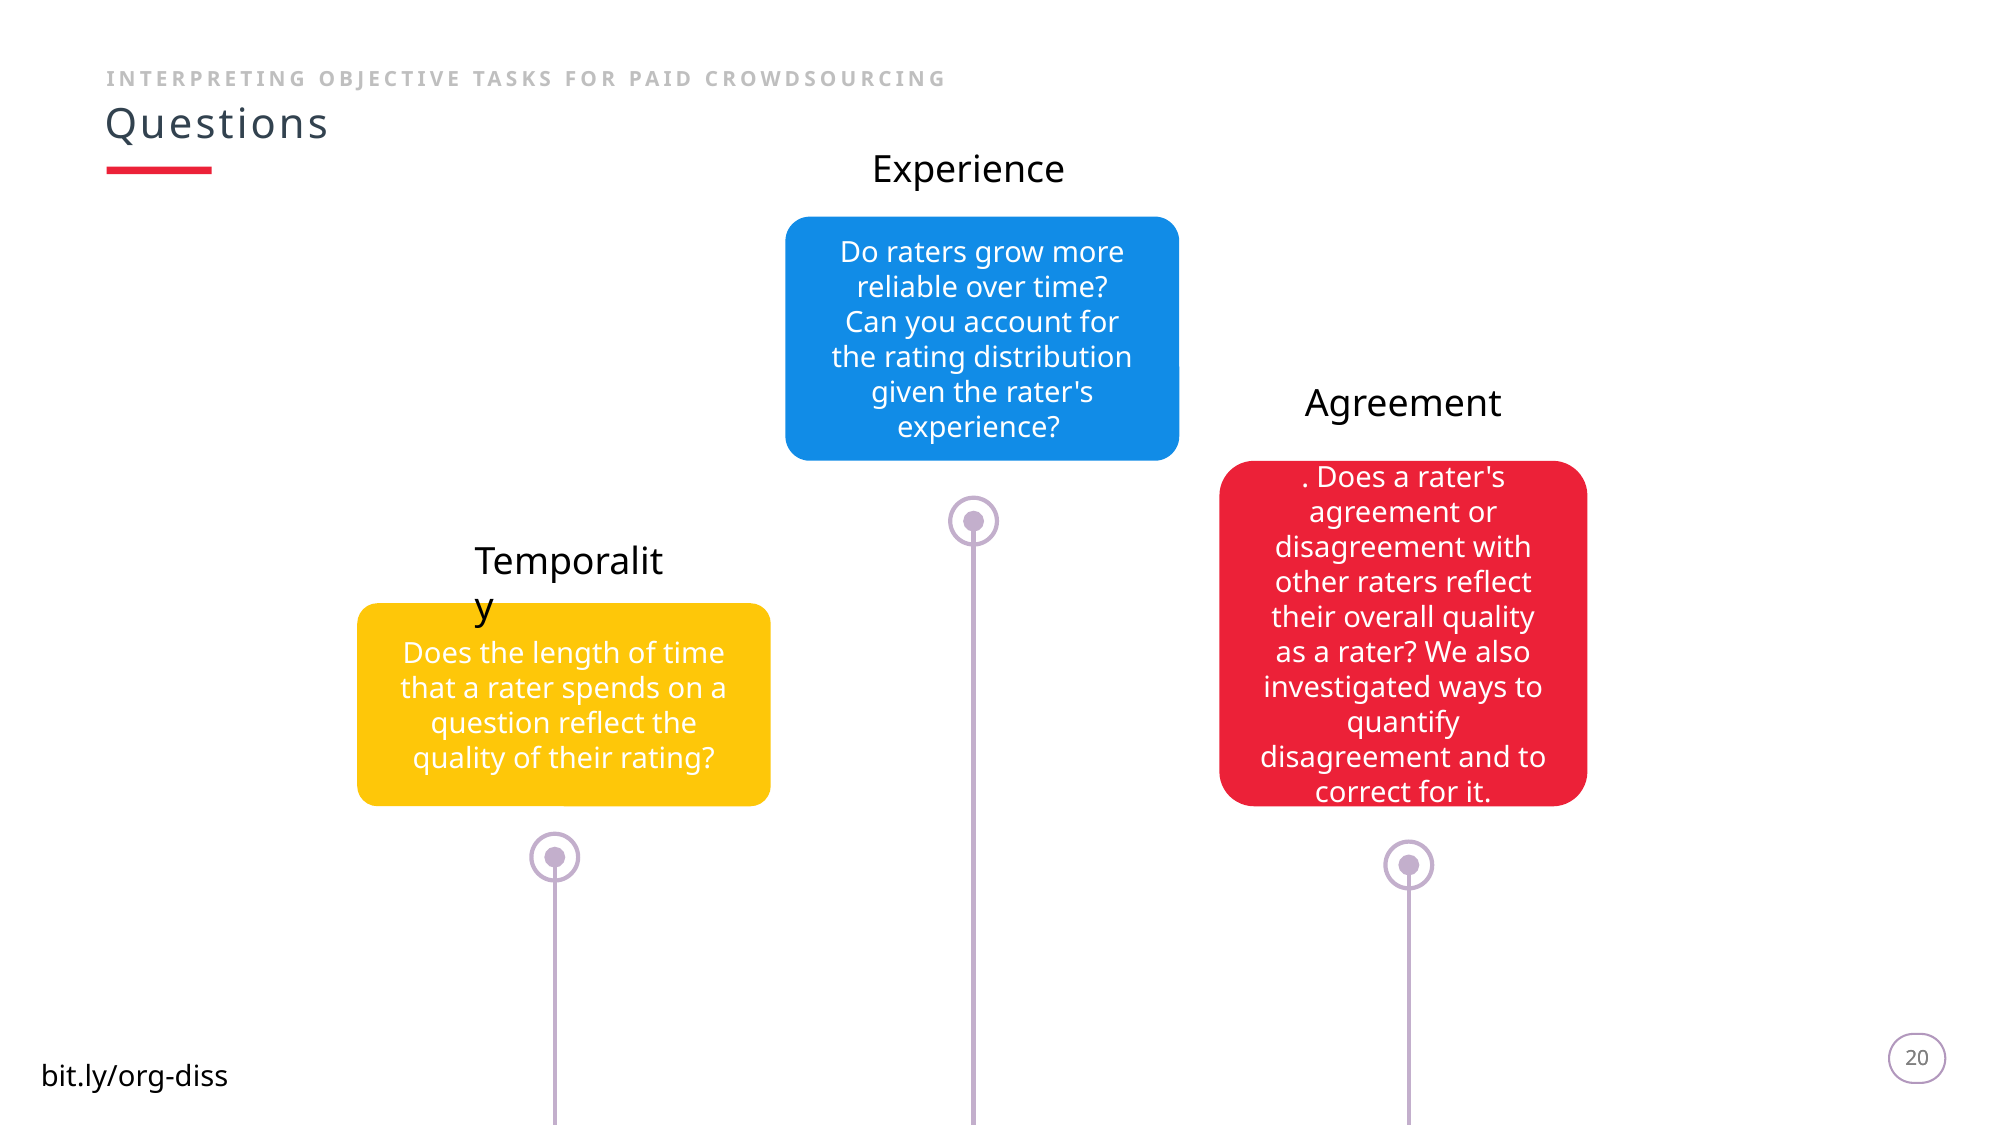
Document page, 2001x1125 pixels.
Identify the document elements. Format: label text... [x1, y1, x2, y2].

text_box Does the length of time that a rater spends on a question reflect the quality of their rating? [356, 602, 772, 808]
text_box Agreement [1219, 371, 1588, 432]
text_box Do raters grow more reliable over time? Can you account for the rating distribution given the rater's experience? [784, 215, 1181, 462]
text_box 20 [1881, 1026, 1953, 1091]
list INTERPRETING OBJECTIVE TASKS FOR PAID CROWDSOURCING [106, 68, 1896, 94]
text_box Experience [857, 138, 1092, 198]
text_box Temporality [459, 529, 694, 635]
list Questions [104, 102, 1894, 153]
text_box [950, 497, 997, 1125]
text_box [1385, 841, 1433, 1125]
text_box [531, 833, 579, 1125]
text_box . Does a rater's agreement or disagreement with other raters reflect their overall quality as a rater? We also investigated ways to quantify disagreement and to correct for it. [1218, 459, 1589, 808]
